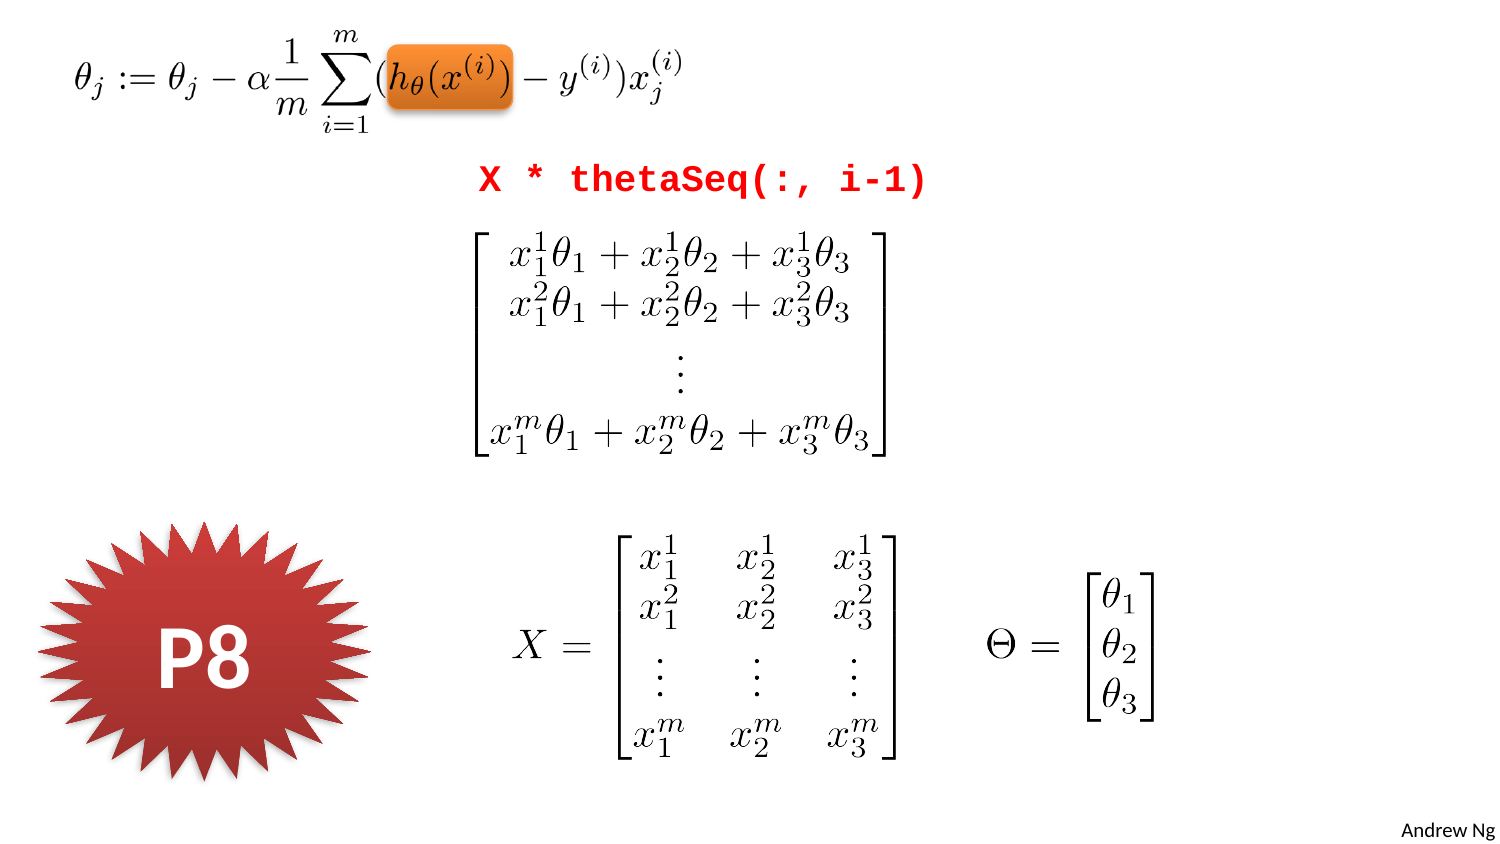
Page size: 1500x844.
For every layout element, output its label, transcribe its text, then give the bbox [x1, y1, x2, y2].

picture [75, 29, 681, 133]
text_box X * thetaSeq(:, i-1) [464, 146, 944, 206]
picture [987, 571, 1154, 723]
picture [512, 534, 896, 760]
text_box P8 [37, 521, 372, 782]
picture [474, 231, 886, 458]
